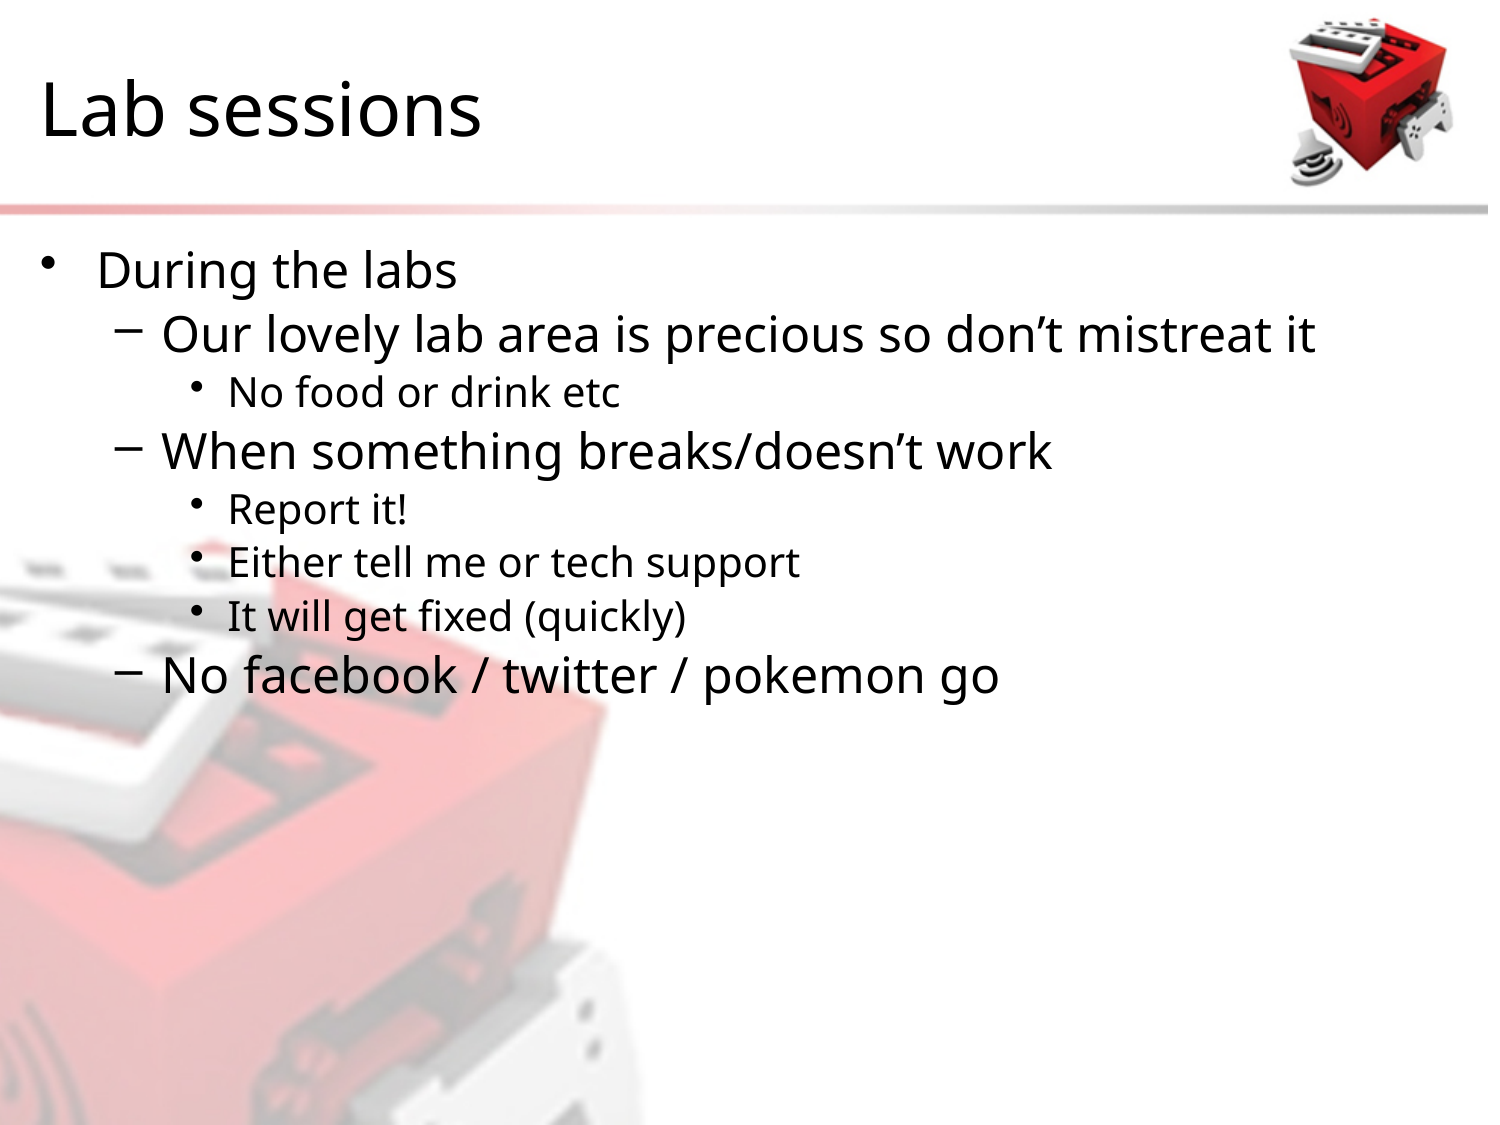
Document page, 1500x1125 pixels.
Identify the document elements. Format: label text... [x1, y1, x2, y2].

title Lab sessions [24, 12, 1275, 200]
picture [0, 1, 1488, 1125]
list During the labs Our lovely lab area is precious so don’t mistreat it No food or drink etc When something breaks/doesn’t work Report it! Either tell me or tech support It will get fixed (quickly) No facebook / twitter / pokemon go [24, 237, 1450, 1000]
